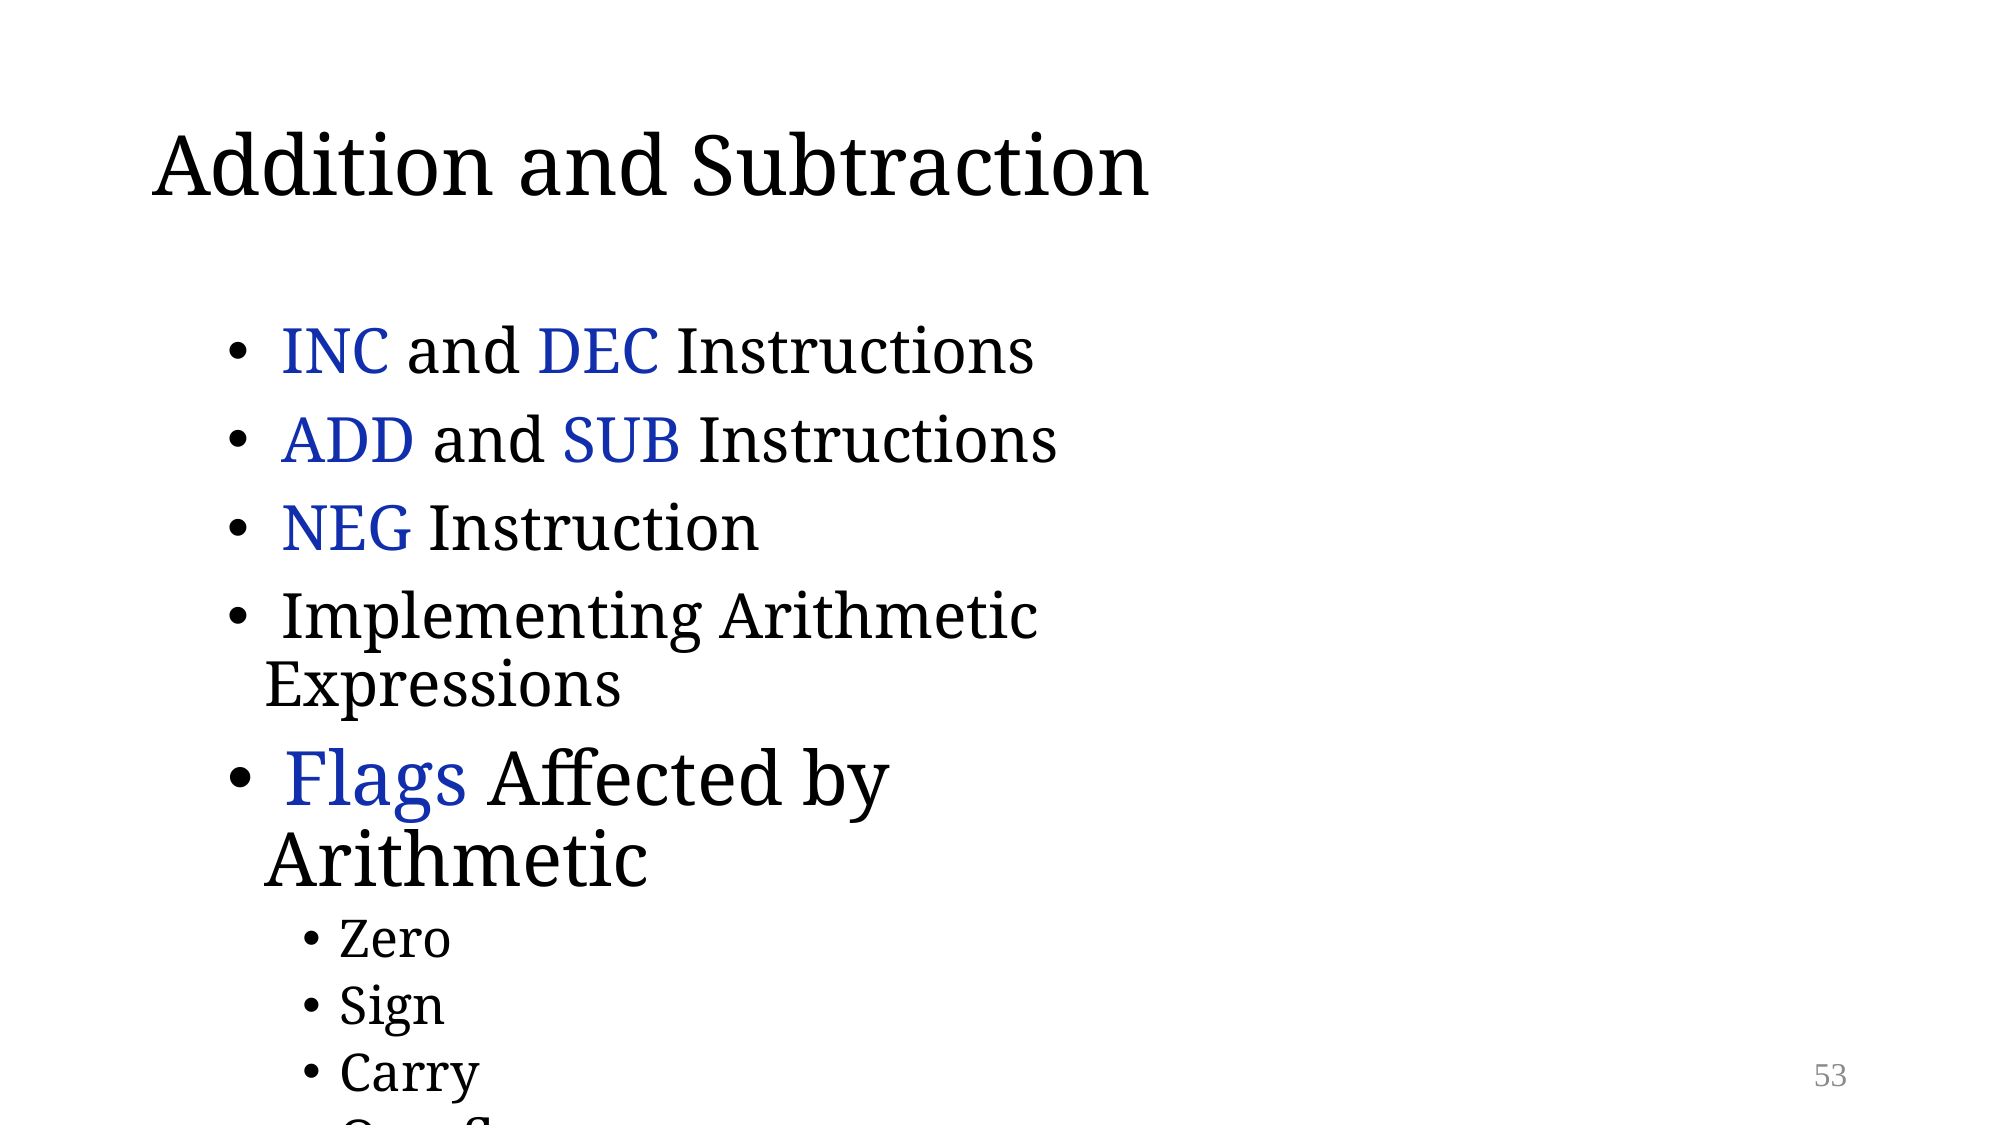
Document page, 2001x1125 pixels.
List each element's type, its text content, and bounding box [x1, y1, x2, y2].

list INC and DEC Instructions ADD and SUB Instructions NEG Instruction Implementing Arithmetic Expressions Flags Affected by Arithmetic Zero Sign Carry Overflow [212, 312, 1238, 988]
slide_number 53 [1412, 1042, 1863, 1103]
title Addition and Subtraction [137, 59, 1863, 278]
